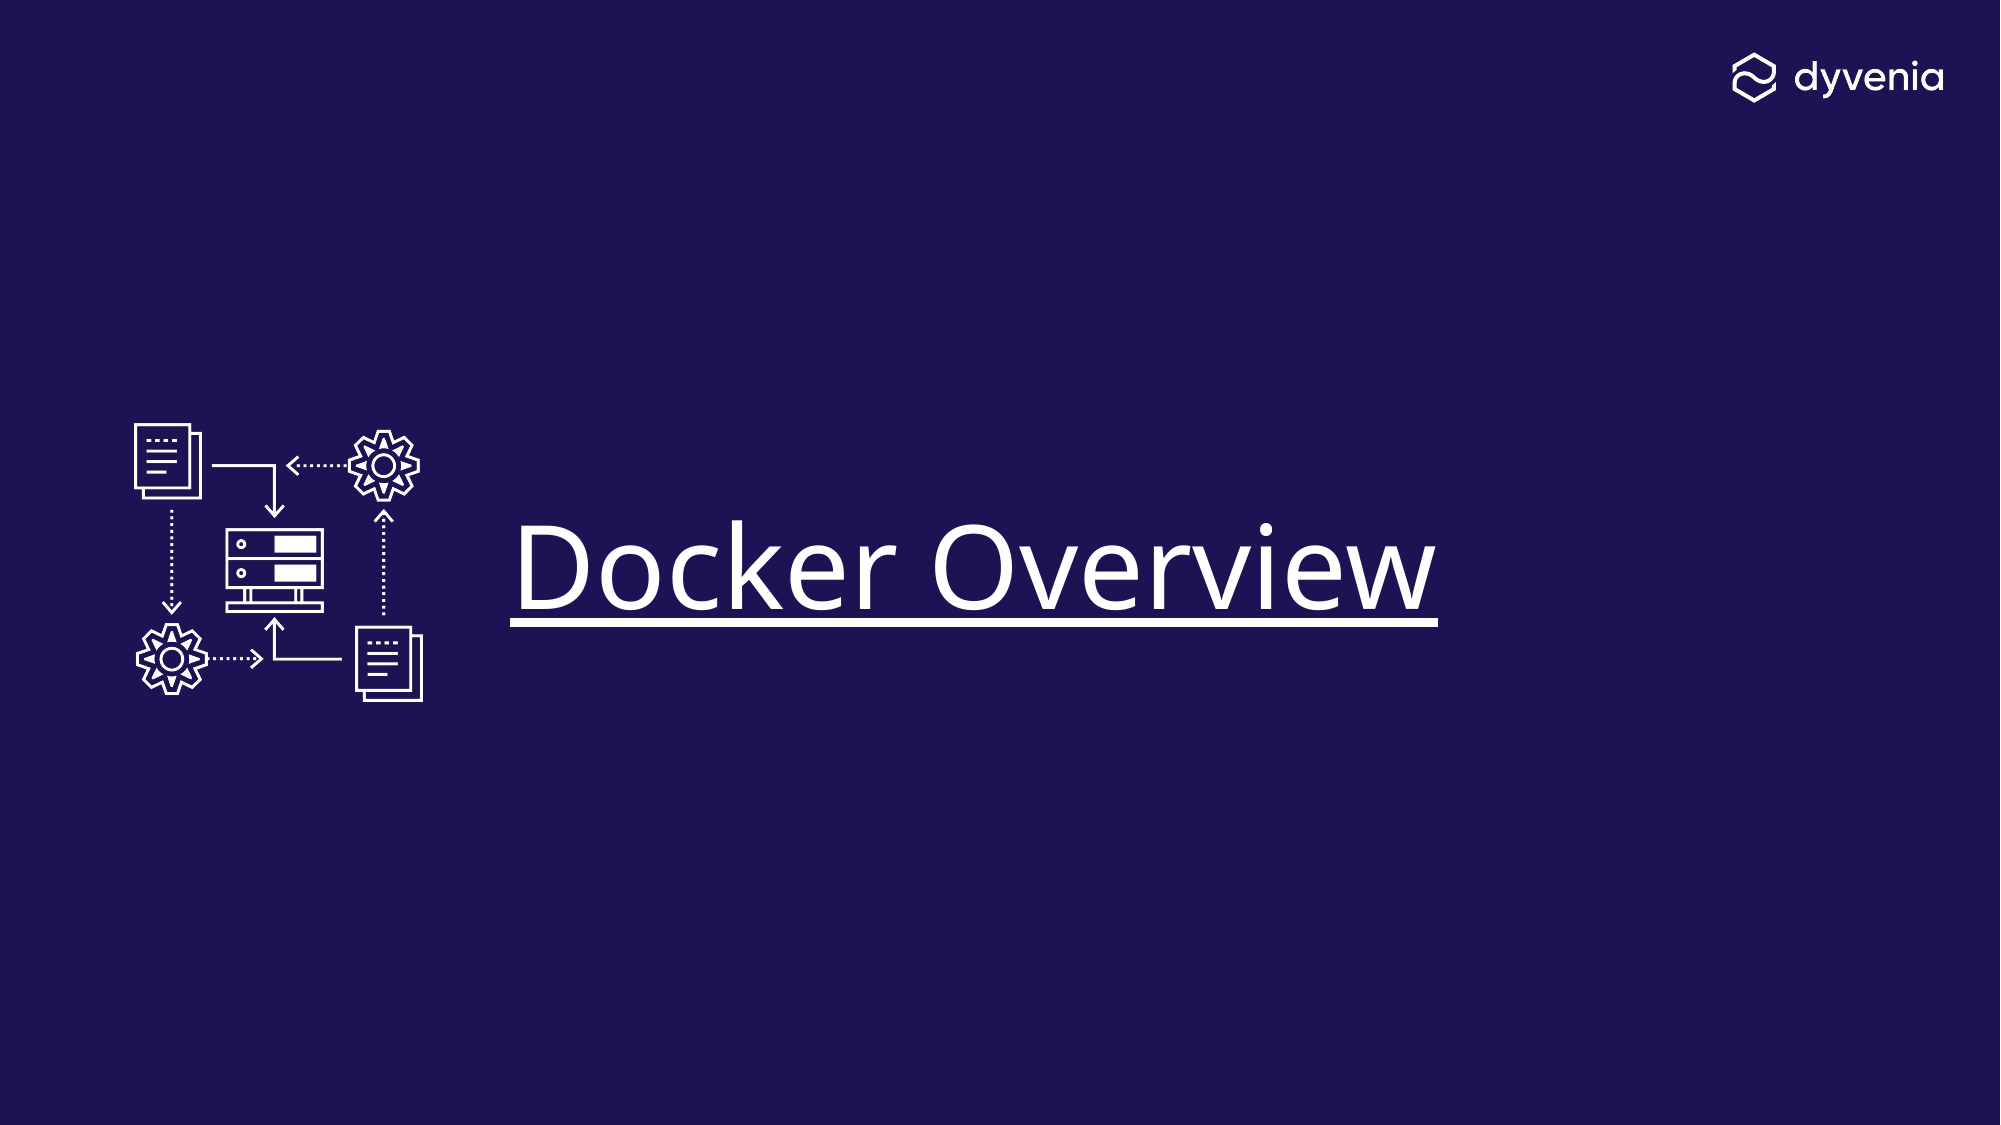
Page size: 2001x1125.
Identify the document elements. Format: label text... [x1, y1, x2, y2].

title Docker Overview [490, 451, 1791, 674]
picture [134, 418, 423, 707]
picture [1706, 31, 1969, 124]
